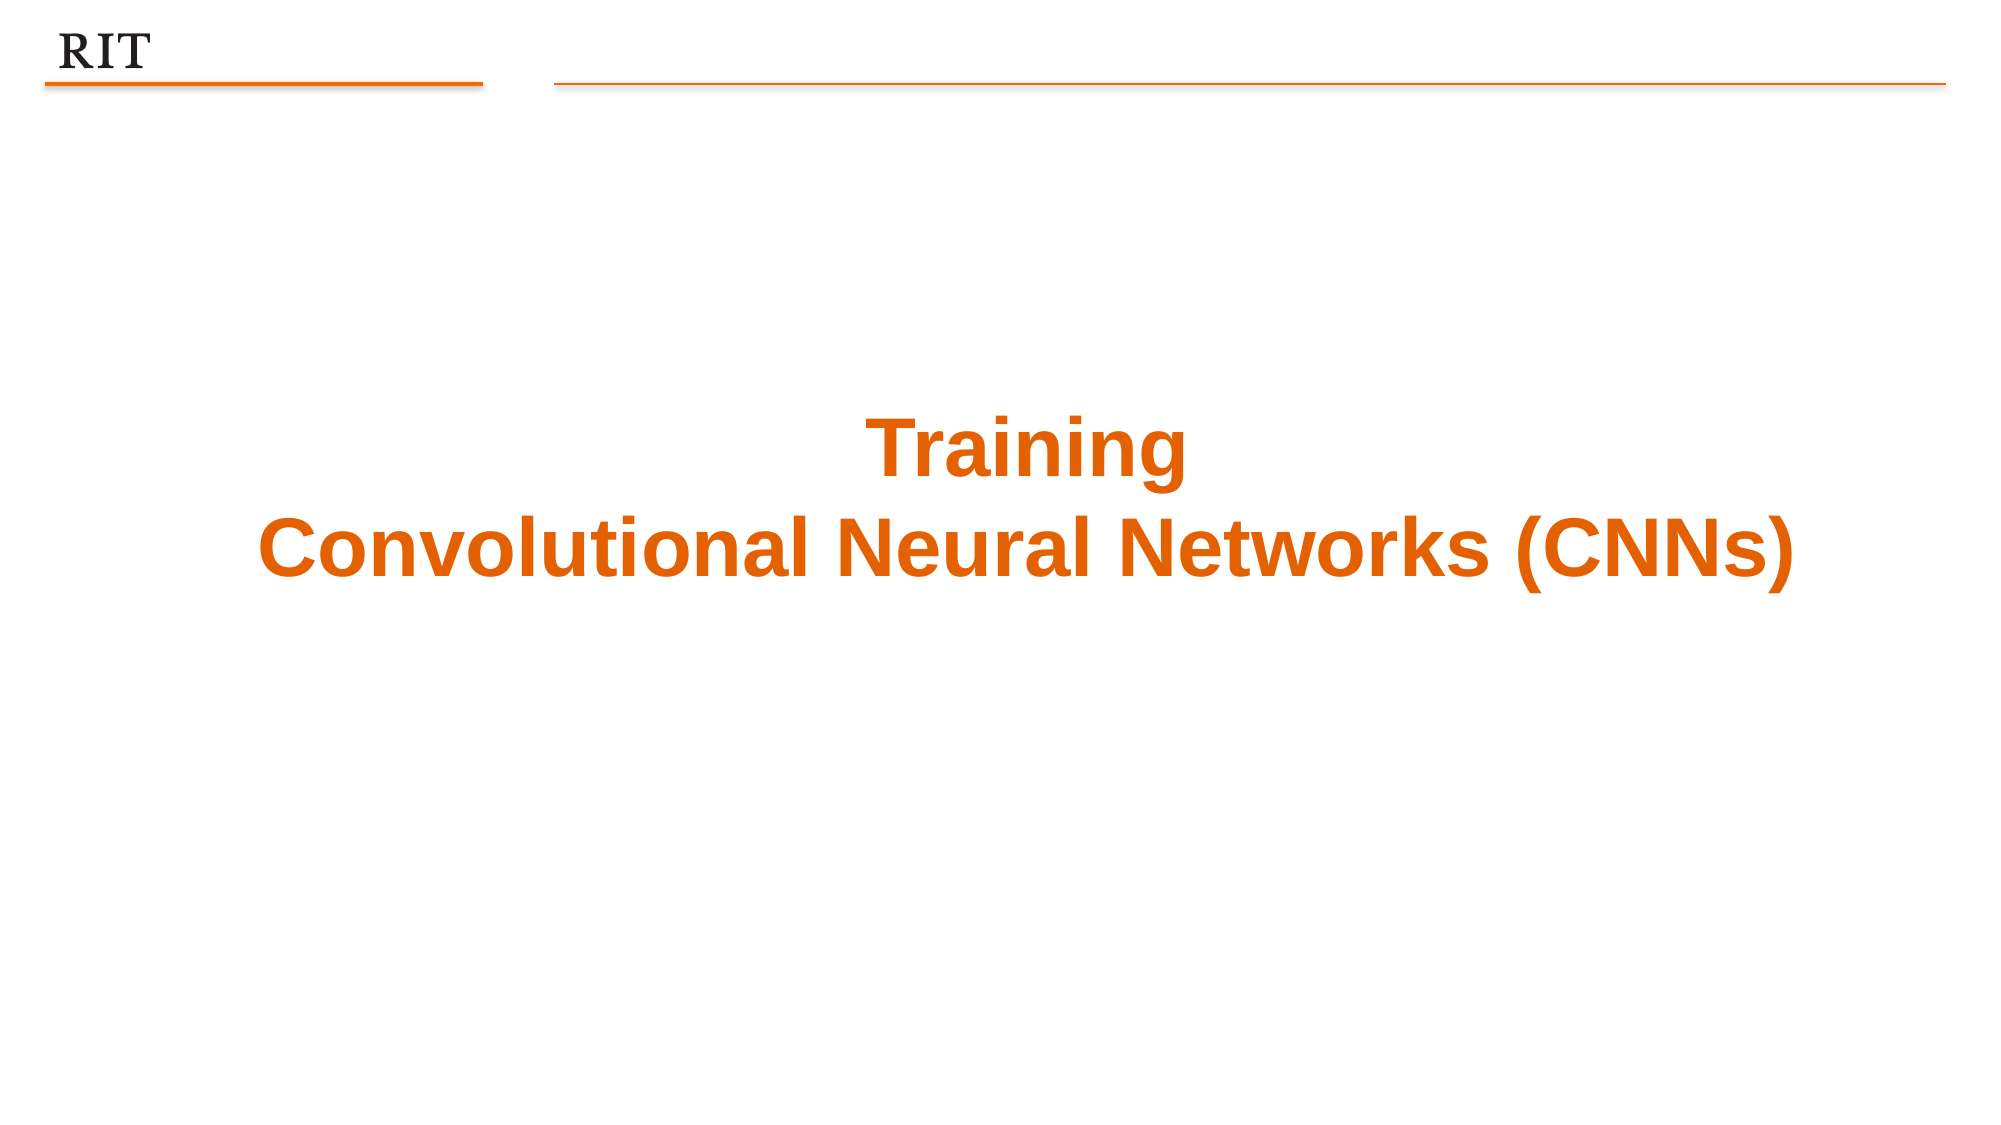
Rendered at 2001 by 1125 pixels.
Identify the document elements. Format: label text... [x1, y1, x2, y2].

title Training Convolutional Neural Networks (CNNs) [127, 452, 1928, 536]
